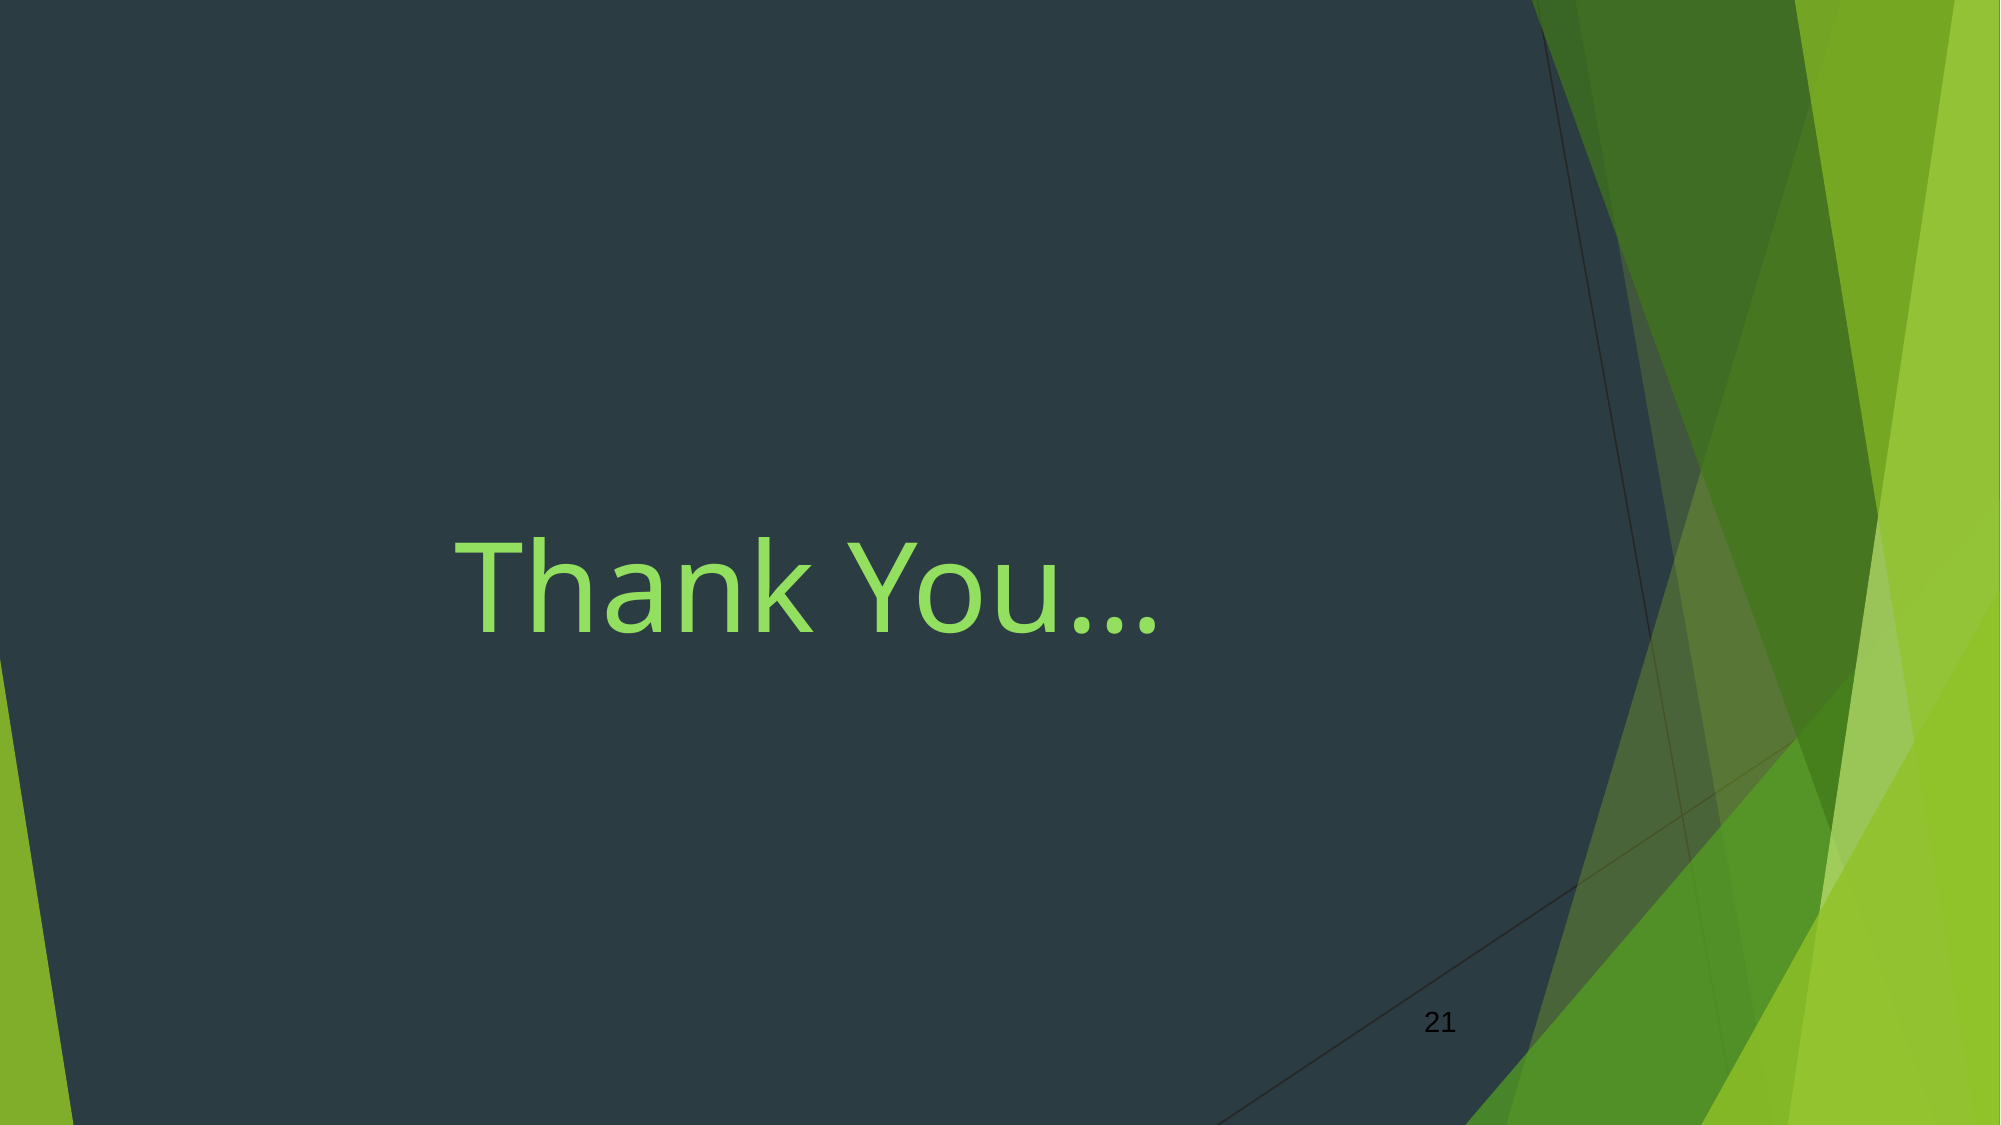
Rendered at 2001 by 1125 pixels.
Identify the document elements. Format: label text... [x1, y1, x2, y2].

slide_number ‹#› [1409, 991, 1522, 1051]
list Thank You… [104, 328, 1515, 966]
